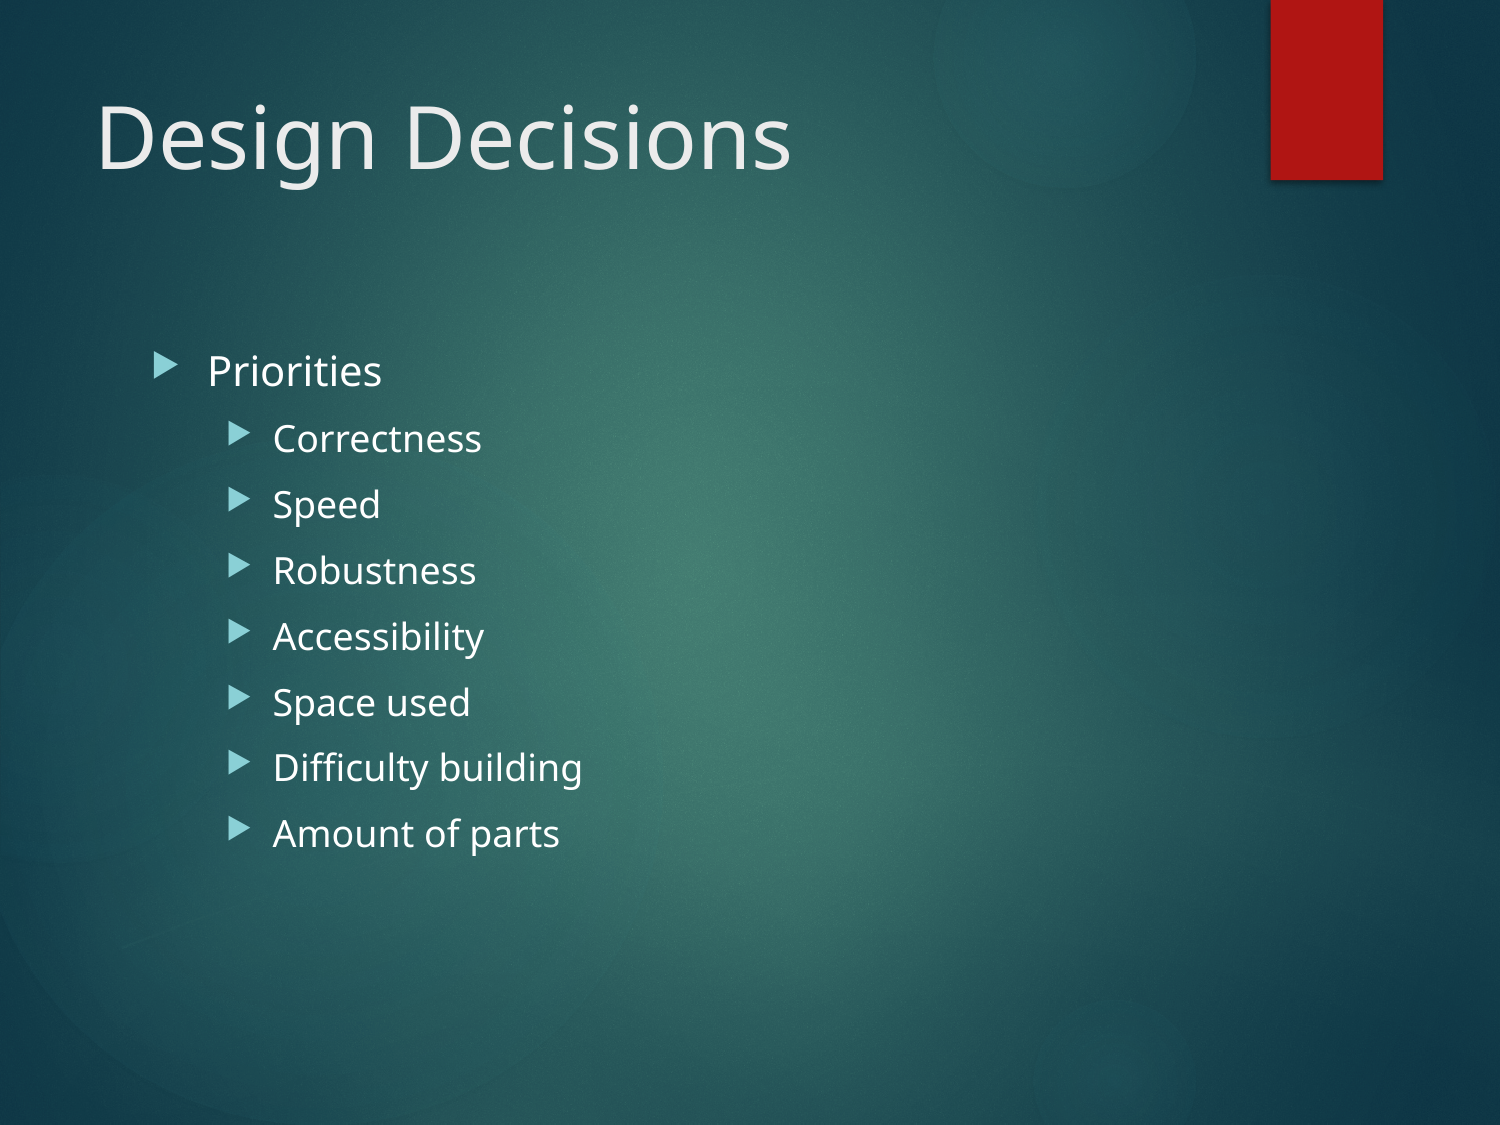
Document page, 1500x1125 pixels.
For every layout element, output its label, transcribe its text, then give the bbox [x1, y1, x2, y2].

list Priorities Correctness Speed Robustness Accessibility Space used Difficulty building Amount of parts [135, 336, 1237, 1025]
title Design Decisions [79, 74, 1237, 304]
